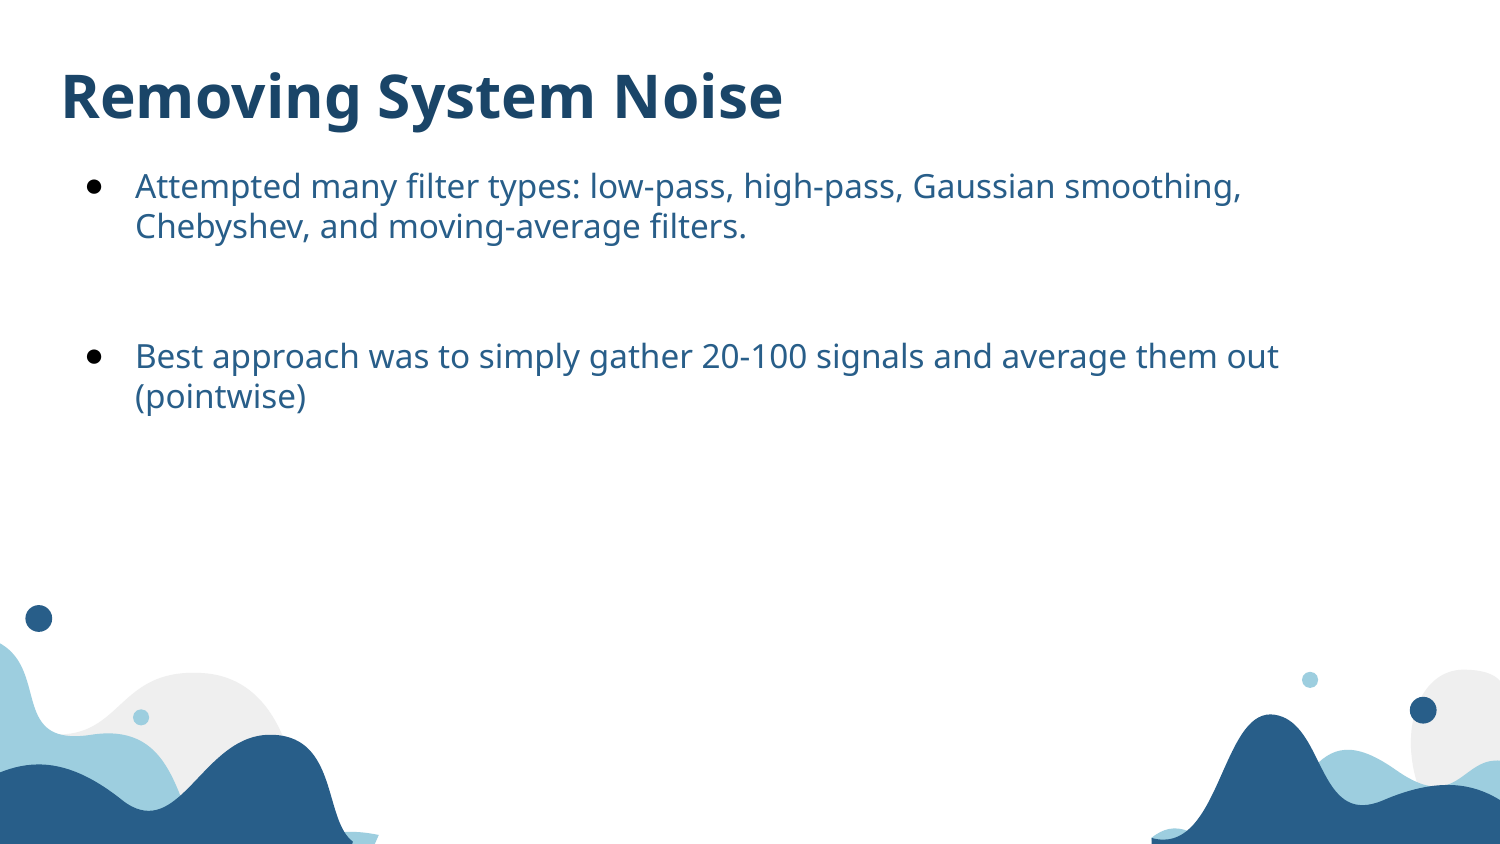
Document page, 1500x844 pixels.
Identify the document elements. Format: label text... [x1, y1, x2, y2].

subtitle Attempted many filter types: low-pass, high-pass, Gaussian smoothing, Chebyshev, and moving-average filters. Best approach was to simply gather 20-100 signals and average them out (pointwise) [45, 150, 1369, 476]
title Removing System Noise [45, 42, 957, 137]
